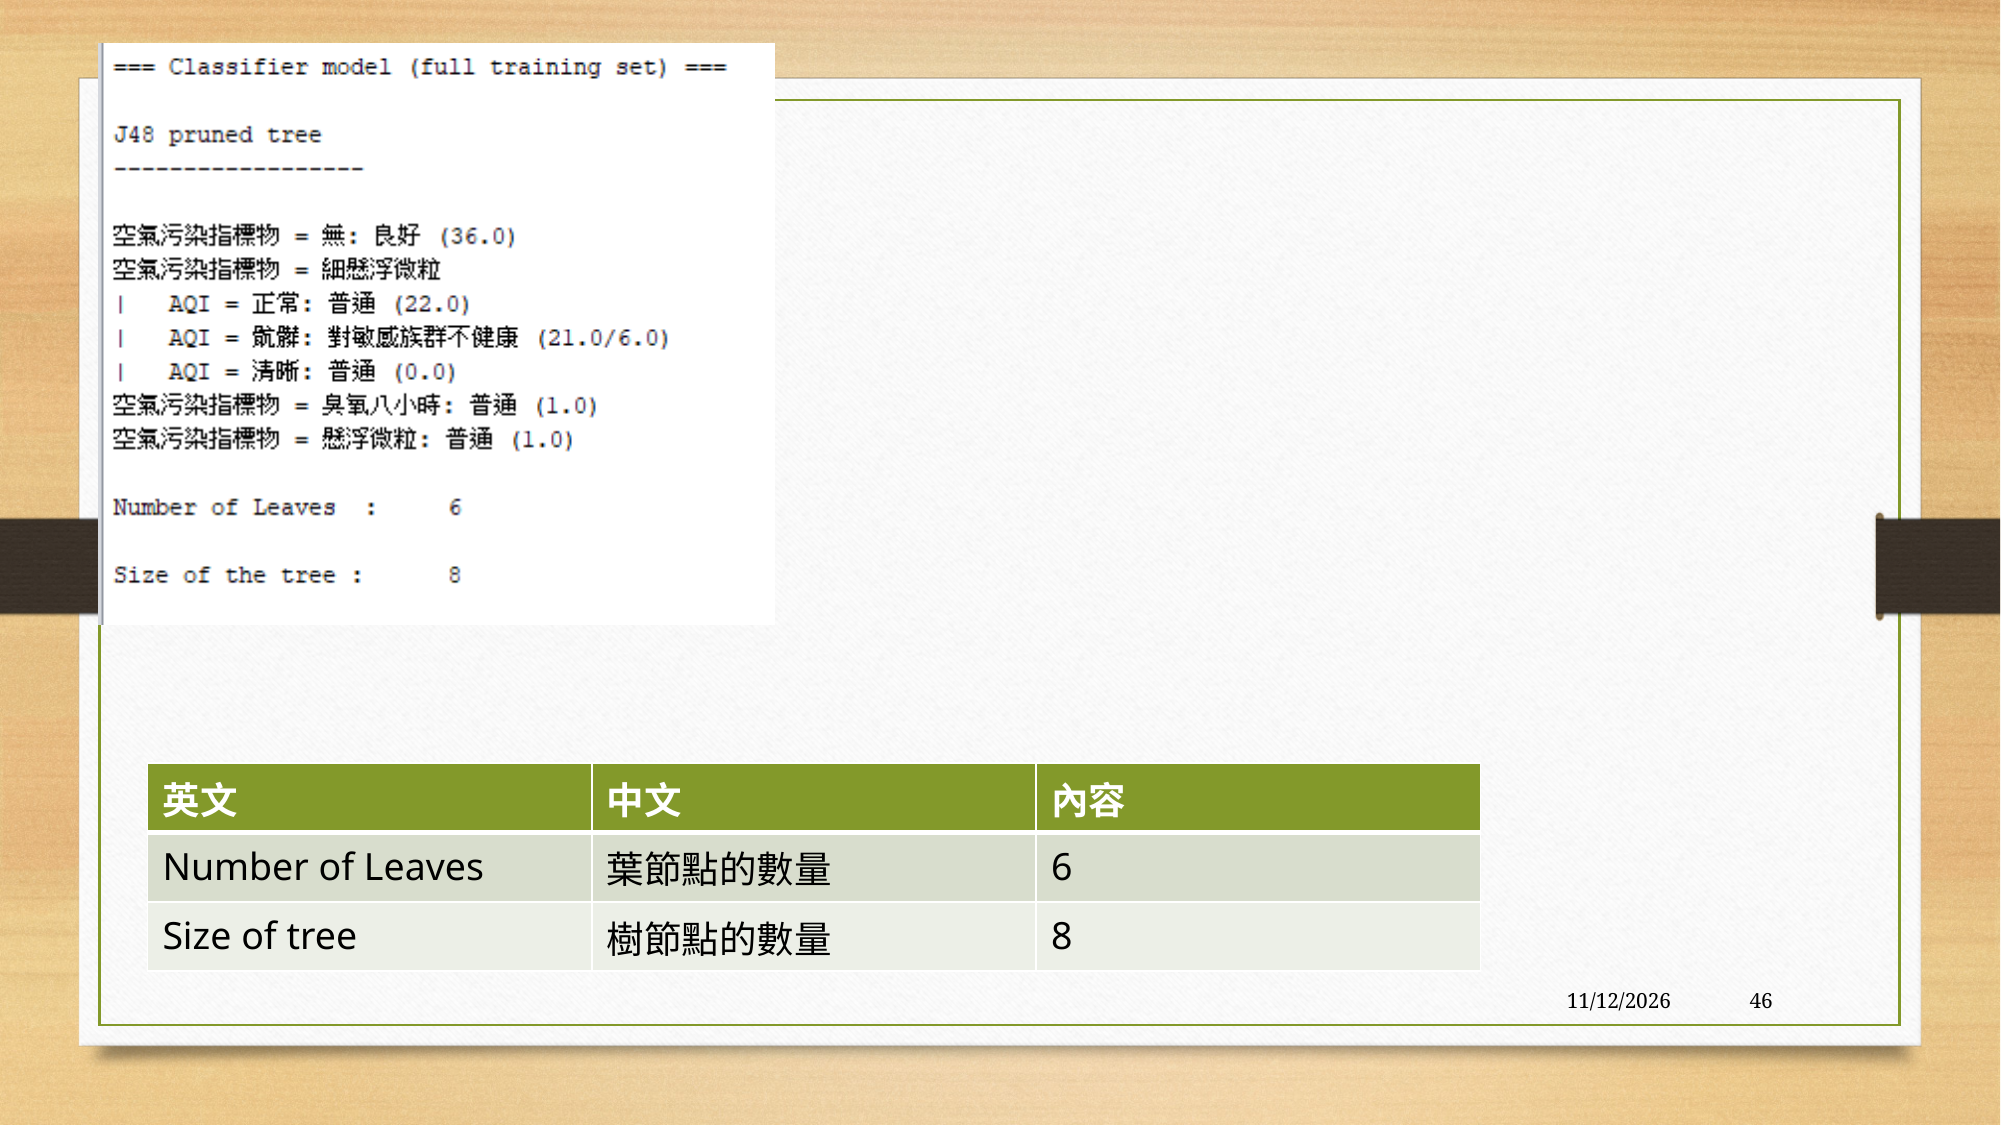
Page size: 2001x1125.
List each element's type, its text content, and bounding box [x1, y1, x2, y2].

table_cell 8 [1037, 903, 1480, 970]
table_cell 6 [1037, 835, 1480, 901]
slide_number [1423, 979, 1686, 1025]
slide_number 46 [1698, 979, 1788, 1025]
table_header 中文 [593, 764, 1035, 830]
picture [0, 0, 2001, 1125]
table_cell 樹節點的數量 [593, 903, 1035, 970]
table_header 內容 [1037, 764, 1480, 830]
table_header 英文 [148, 764, 591, 830]
table_cell Number of Leaves [148, 835, 591, 901]
table_cell 葉節點的數量 [593, 835, 1035, 901]
table_cell Size of tree [148, 903, 591, 970]
